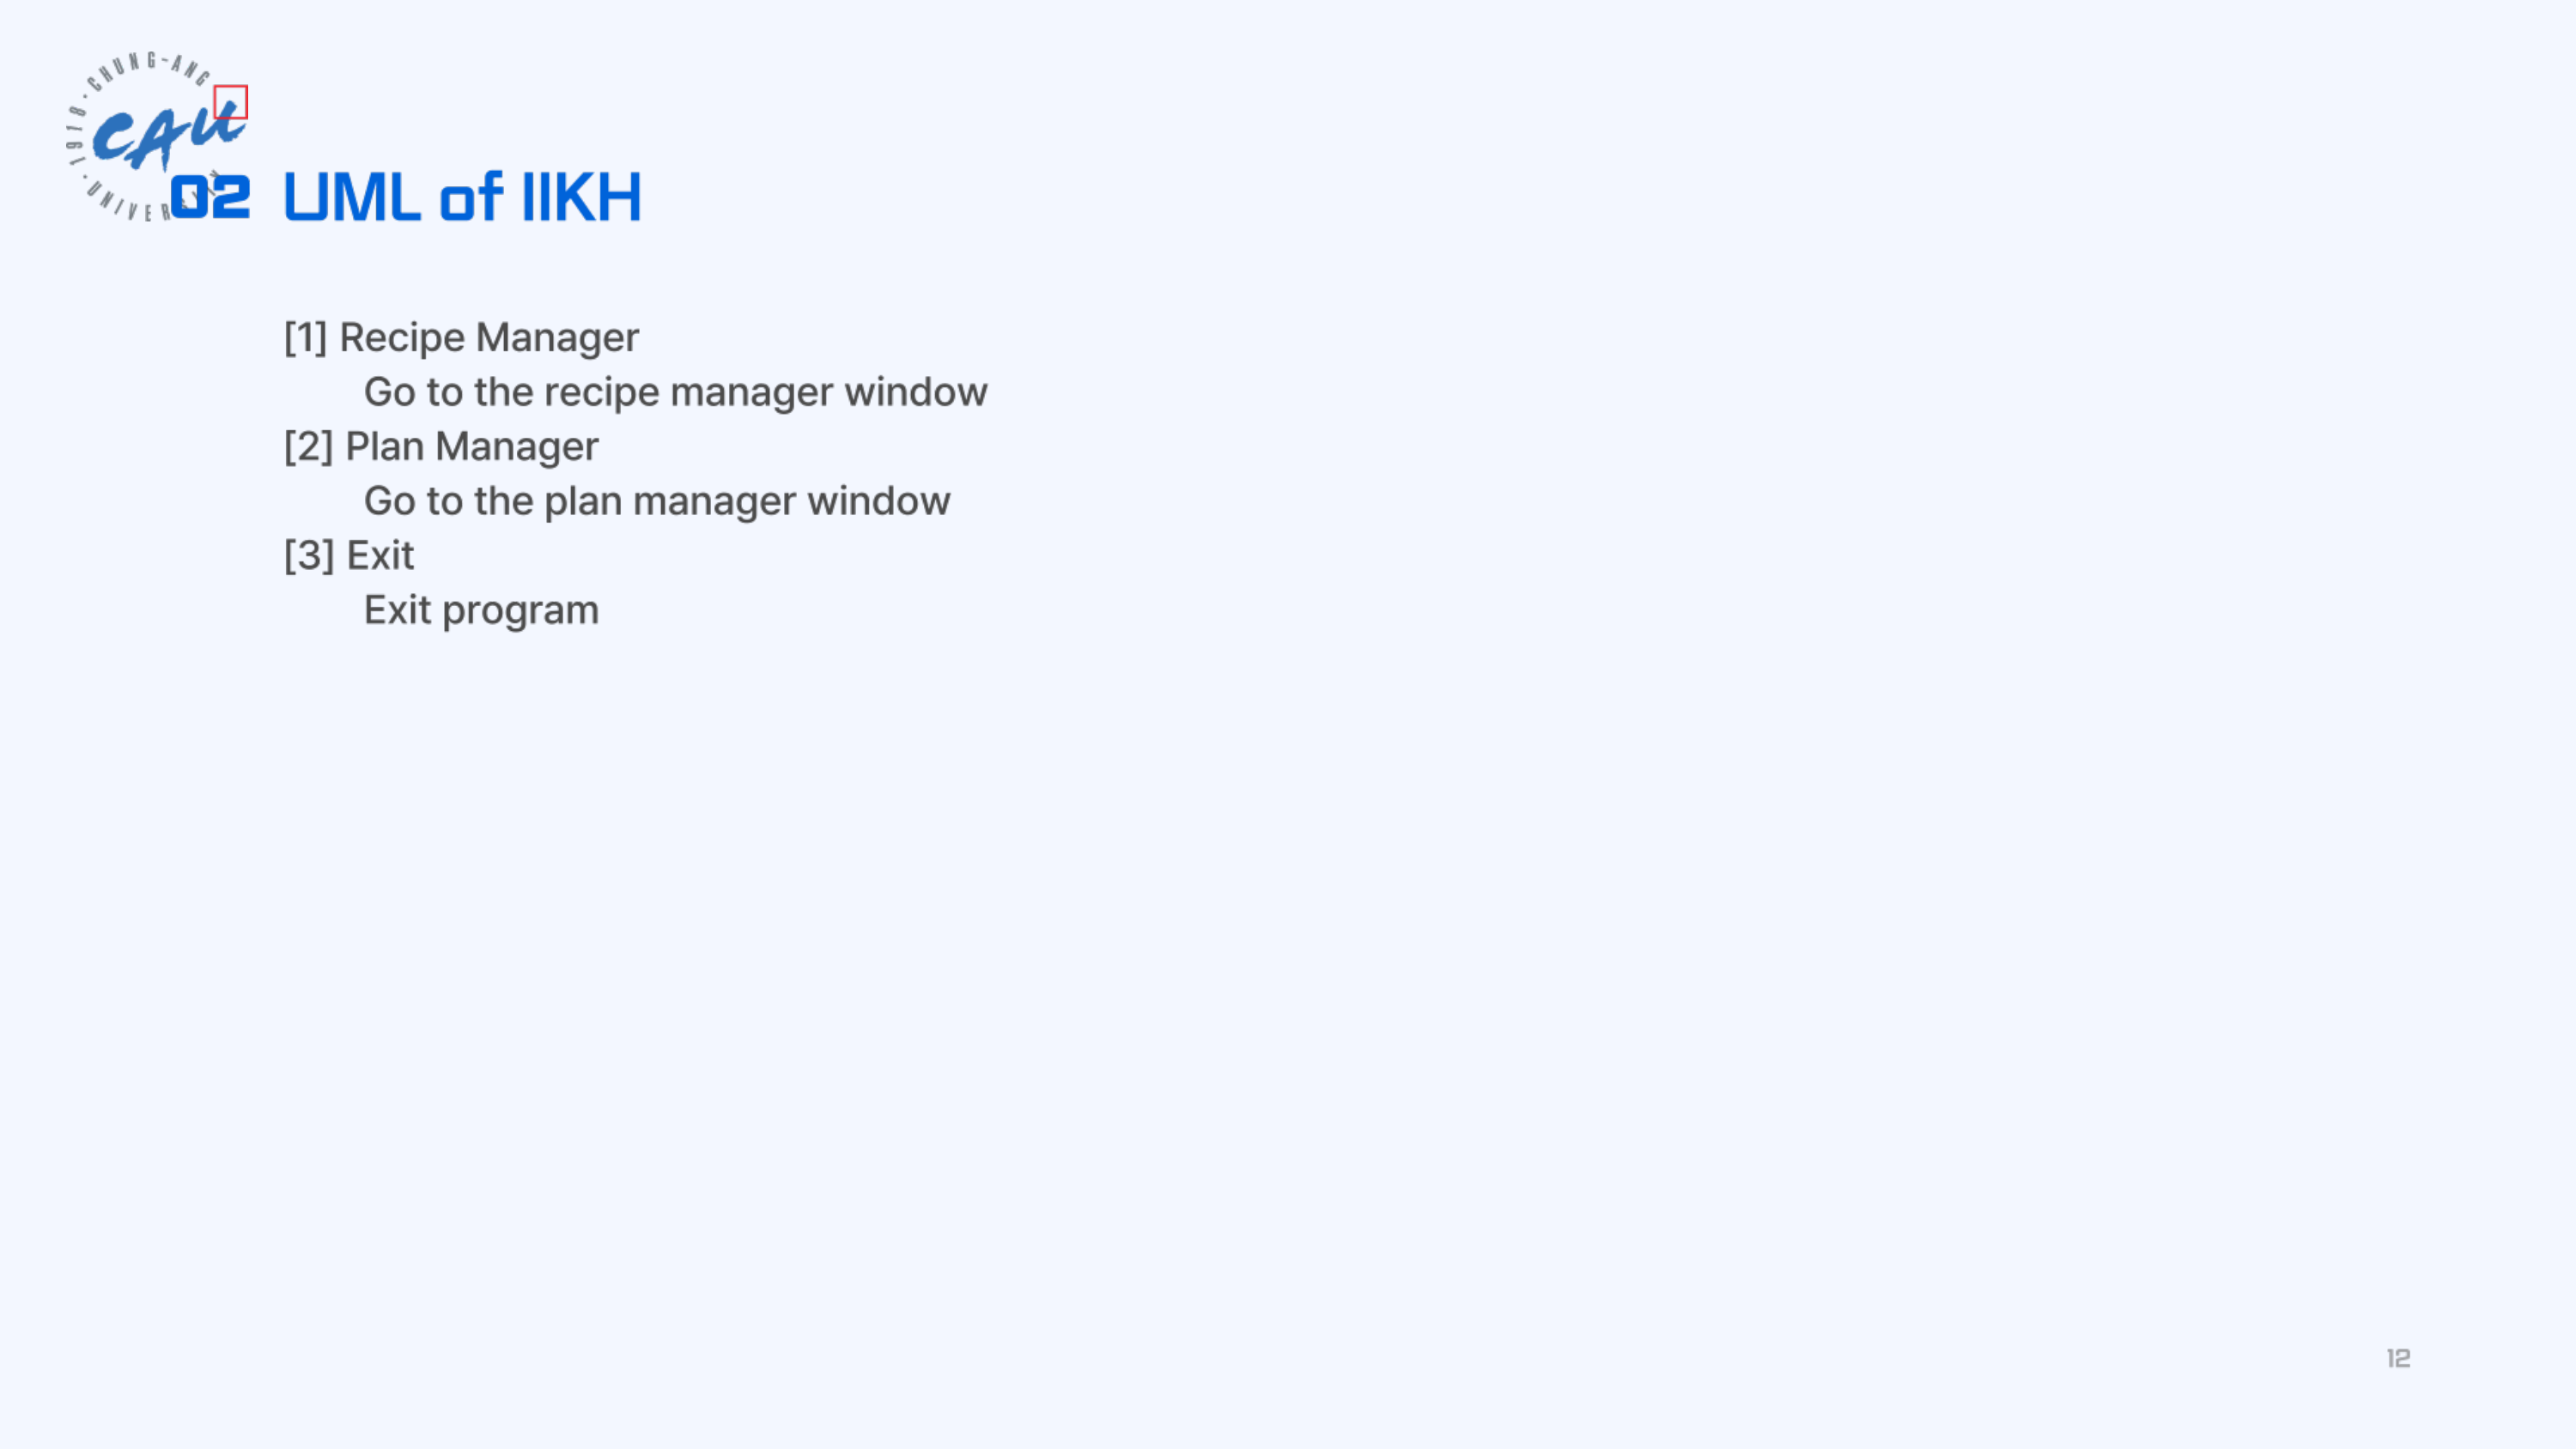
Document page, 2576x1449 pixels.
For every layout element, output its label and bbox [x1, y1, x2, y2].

text_box [66, 51, 248, 221]
picture [276, 303, 1006, 652]
picture [2374, 1343, 2424, 1379]
picture [161, 149, 669, 250]
